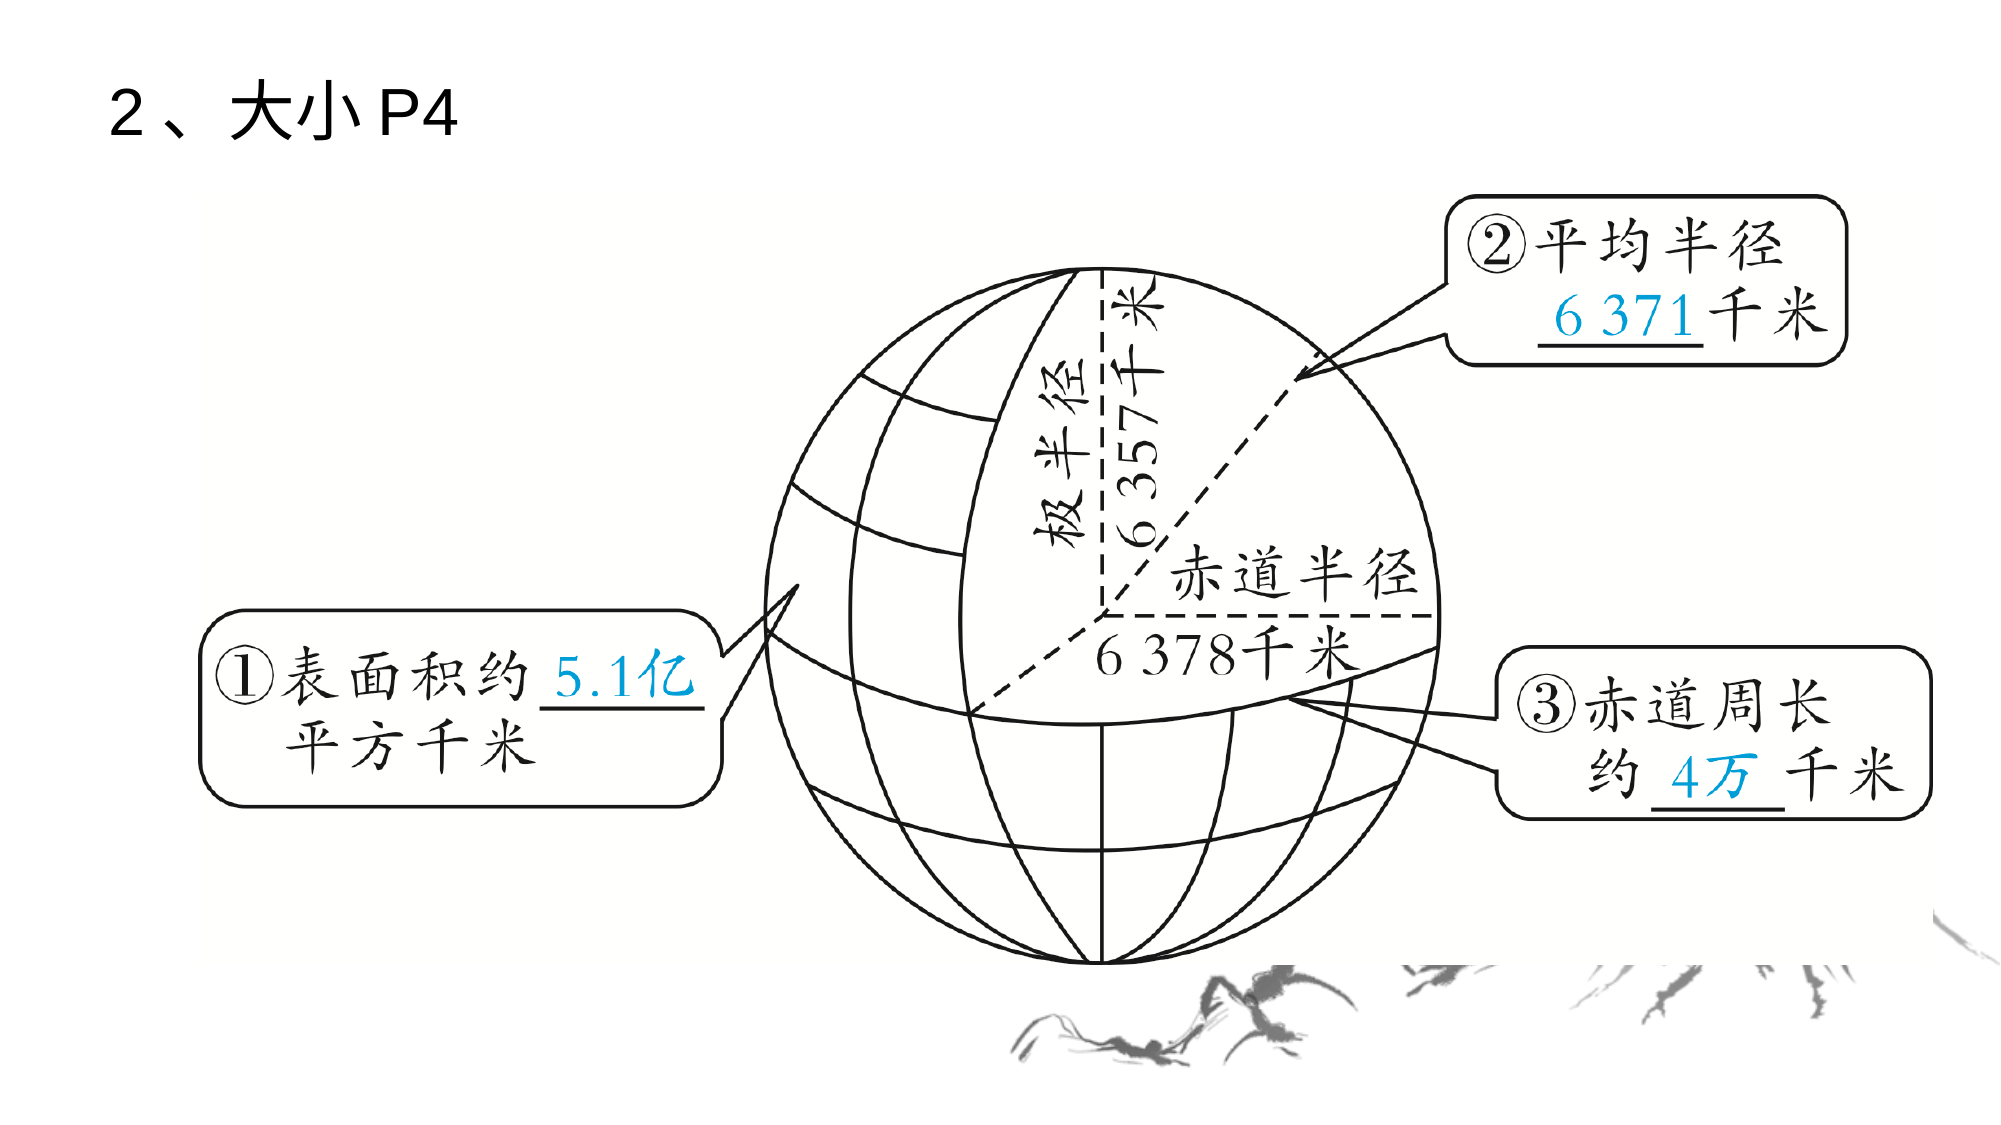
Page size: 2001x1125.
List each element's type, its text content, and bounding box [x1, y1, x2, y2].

text_box 2、大小P4 [94, 61, 475, 156]
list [198, 194, 1933, 965]
picture [945, 807, 2001, 1099]
